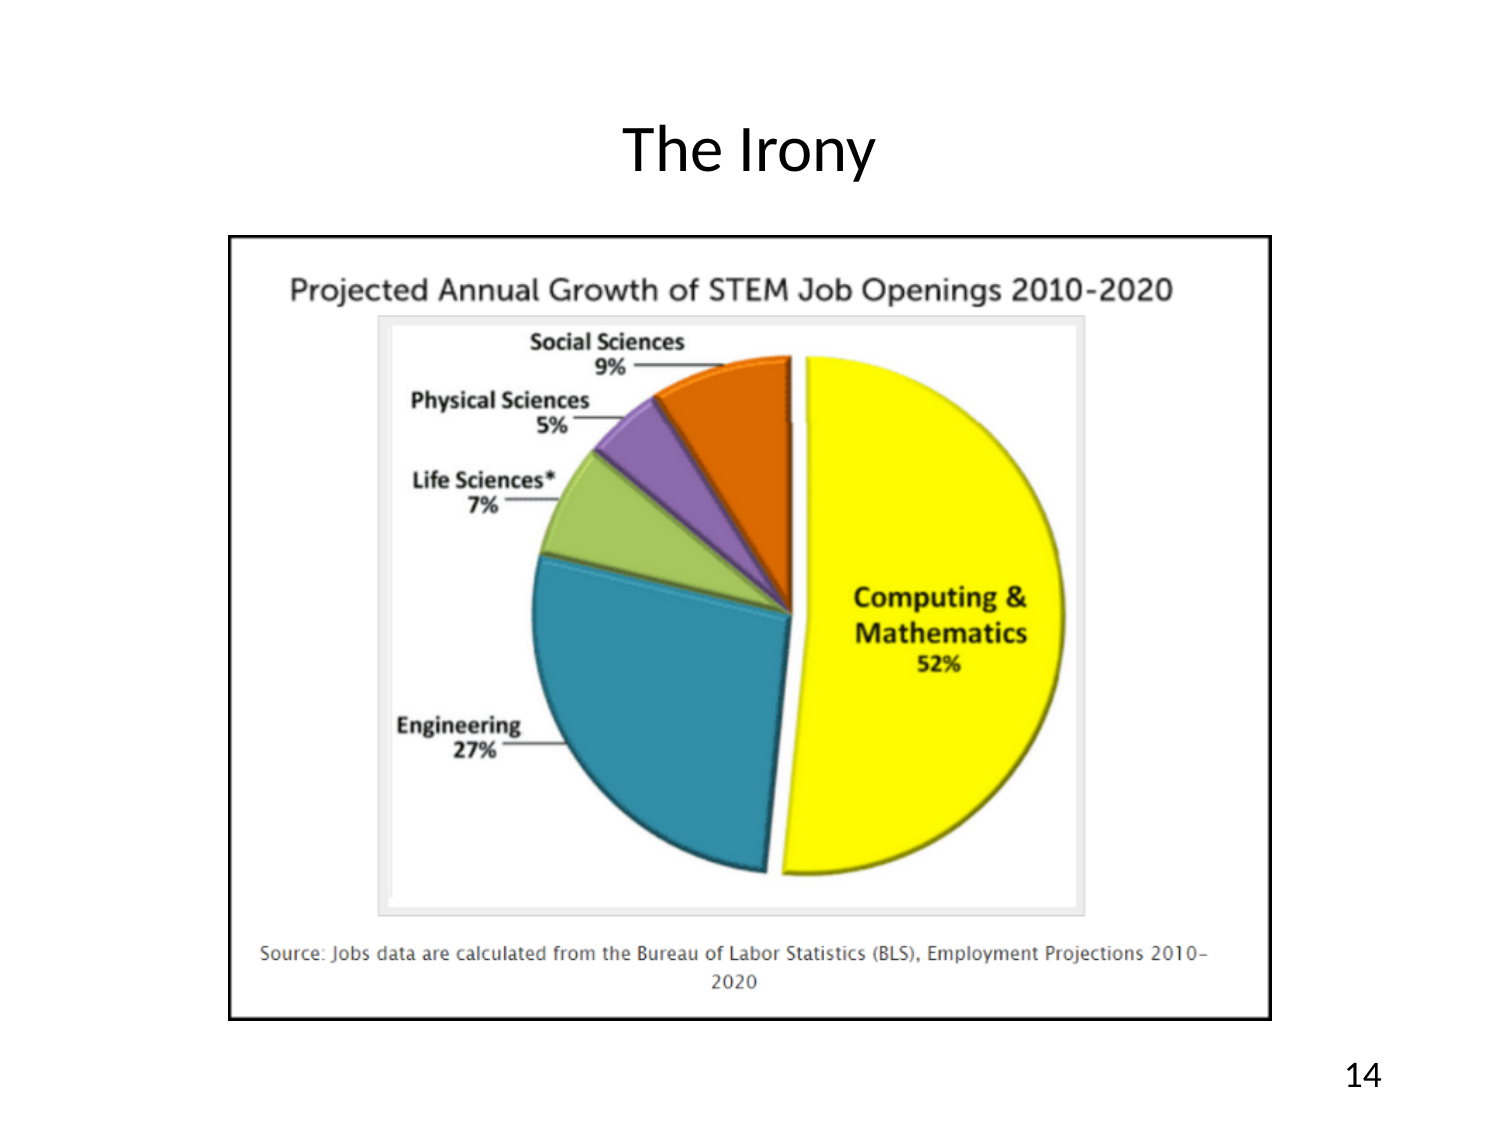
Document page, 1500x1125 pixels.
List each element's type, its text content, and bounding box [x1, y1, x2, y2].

slide_number 14 [1059, 1042, 1397, 1103]
picture [228, 235, 1272, 1021]
title The Irony [103, 59, 1397, 241]
